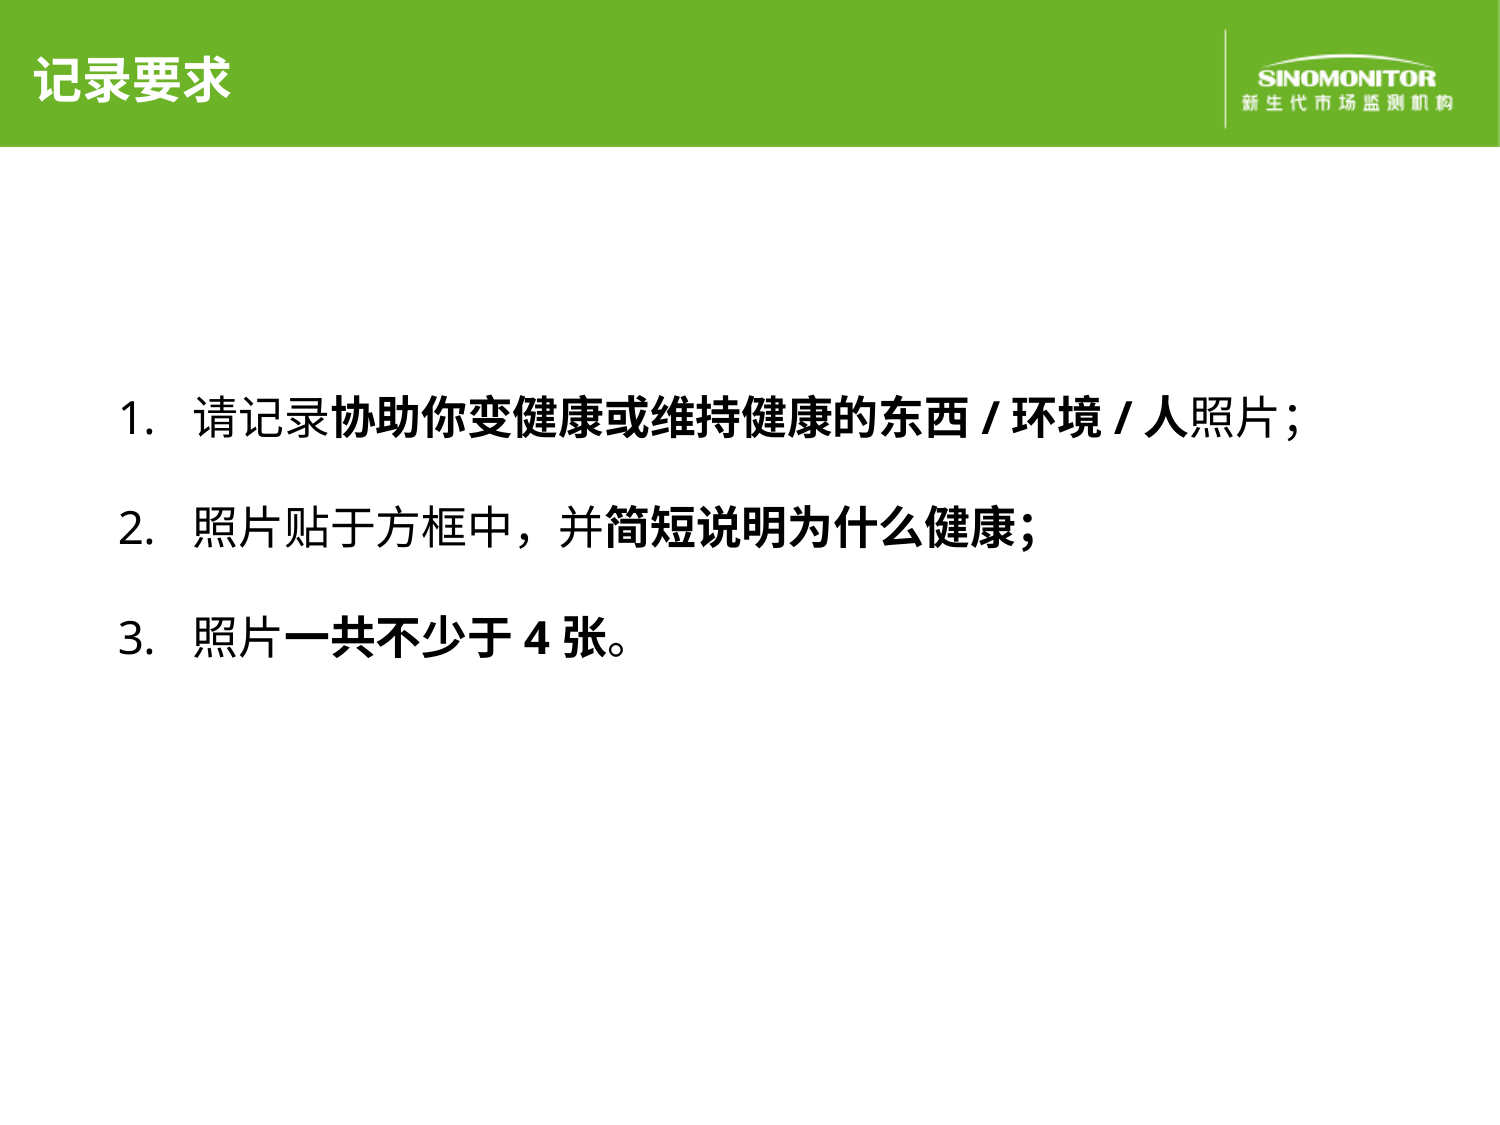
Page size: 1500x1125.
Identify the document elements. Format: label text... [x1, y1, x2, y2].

text_box 记录要求 [17, 31, 1223, 126]
text_box 请记录协助你变健康或维持健康的东西/环境/人照片； 照片贴于方框中，并简短说明为什么健康； 照片一共不少于4张。 [103, 326, 1403, 671]
picture [0, 0, 1500, 147]
